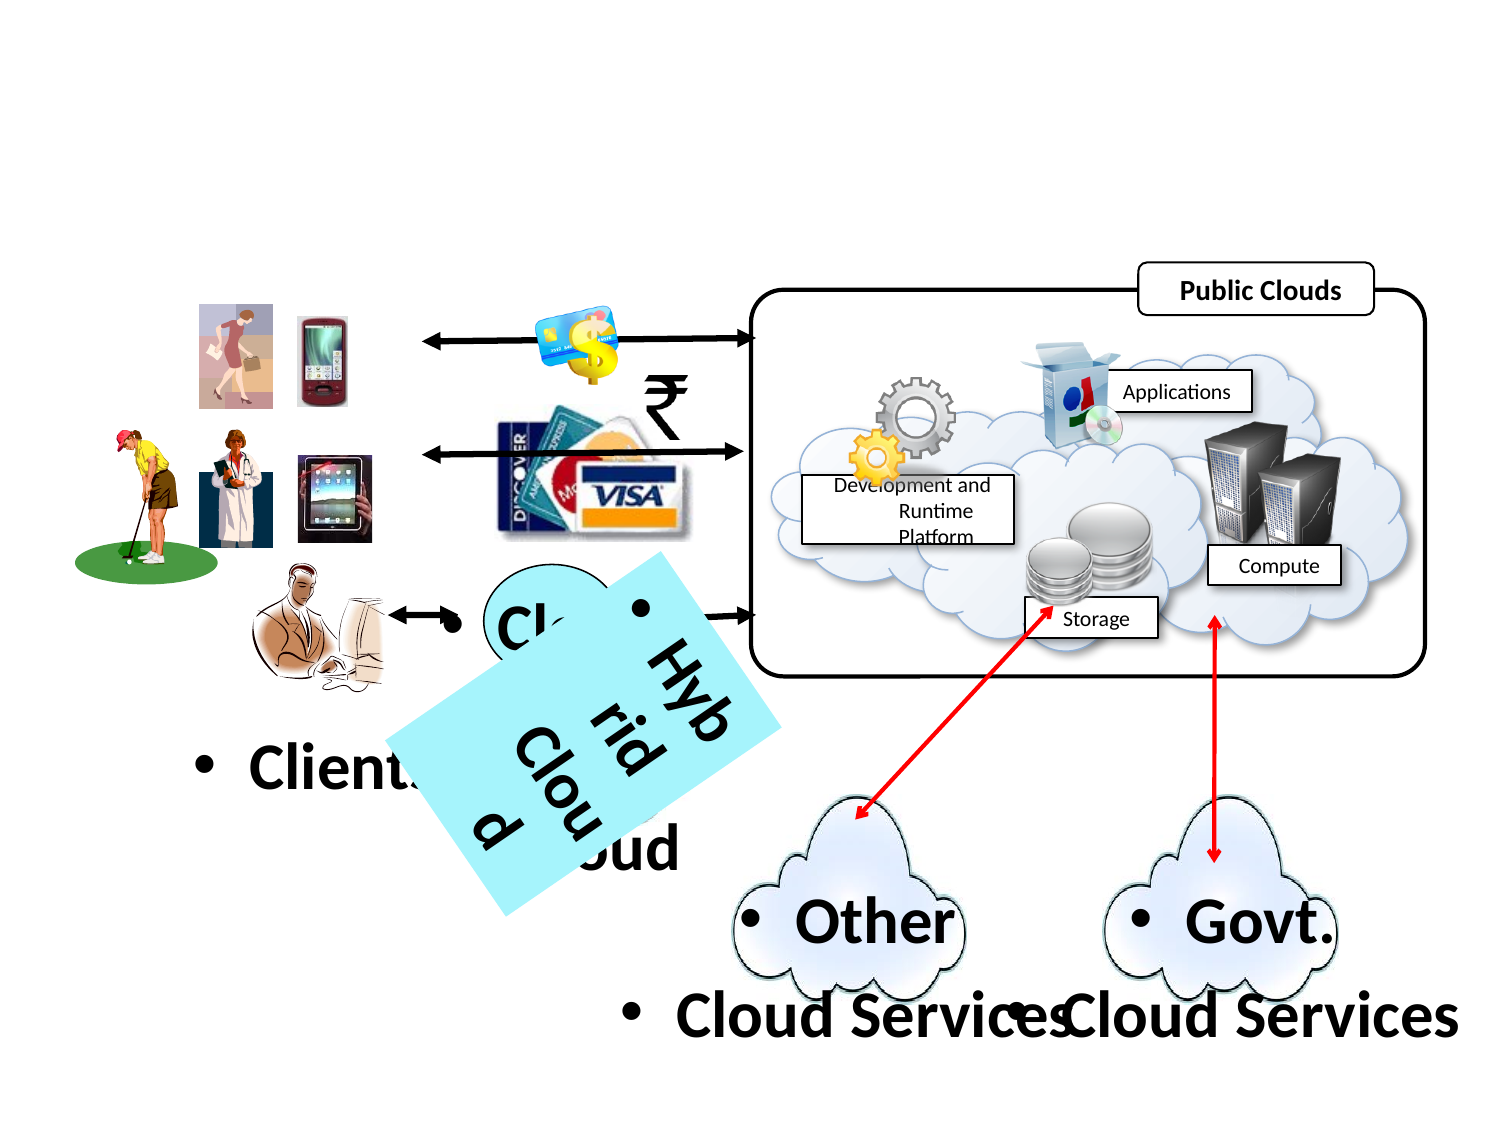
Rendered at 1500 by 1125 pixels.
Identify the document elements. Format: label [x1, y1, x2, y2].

list [74, 262, 1426, 1006]
